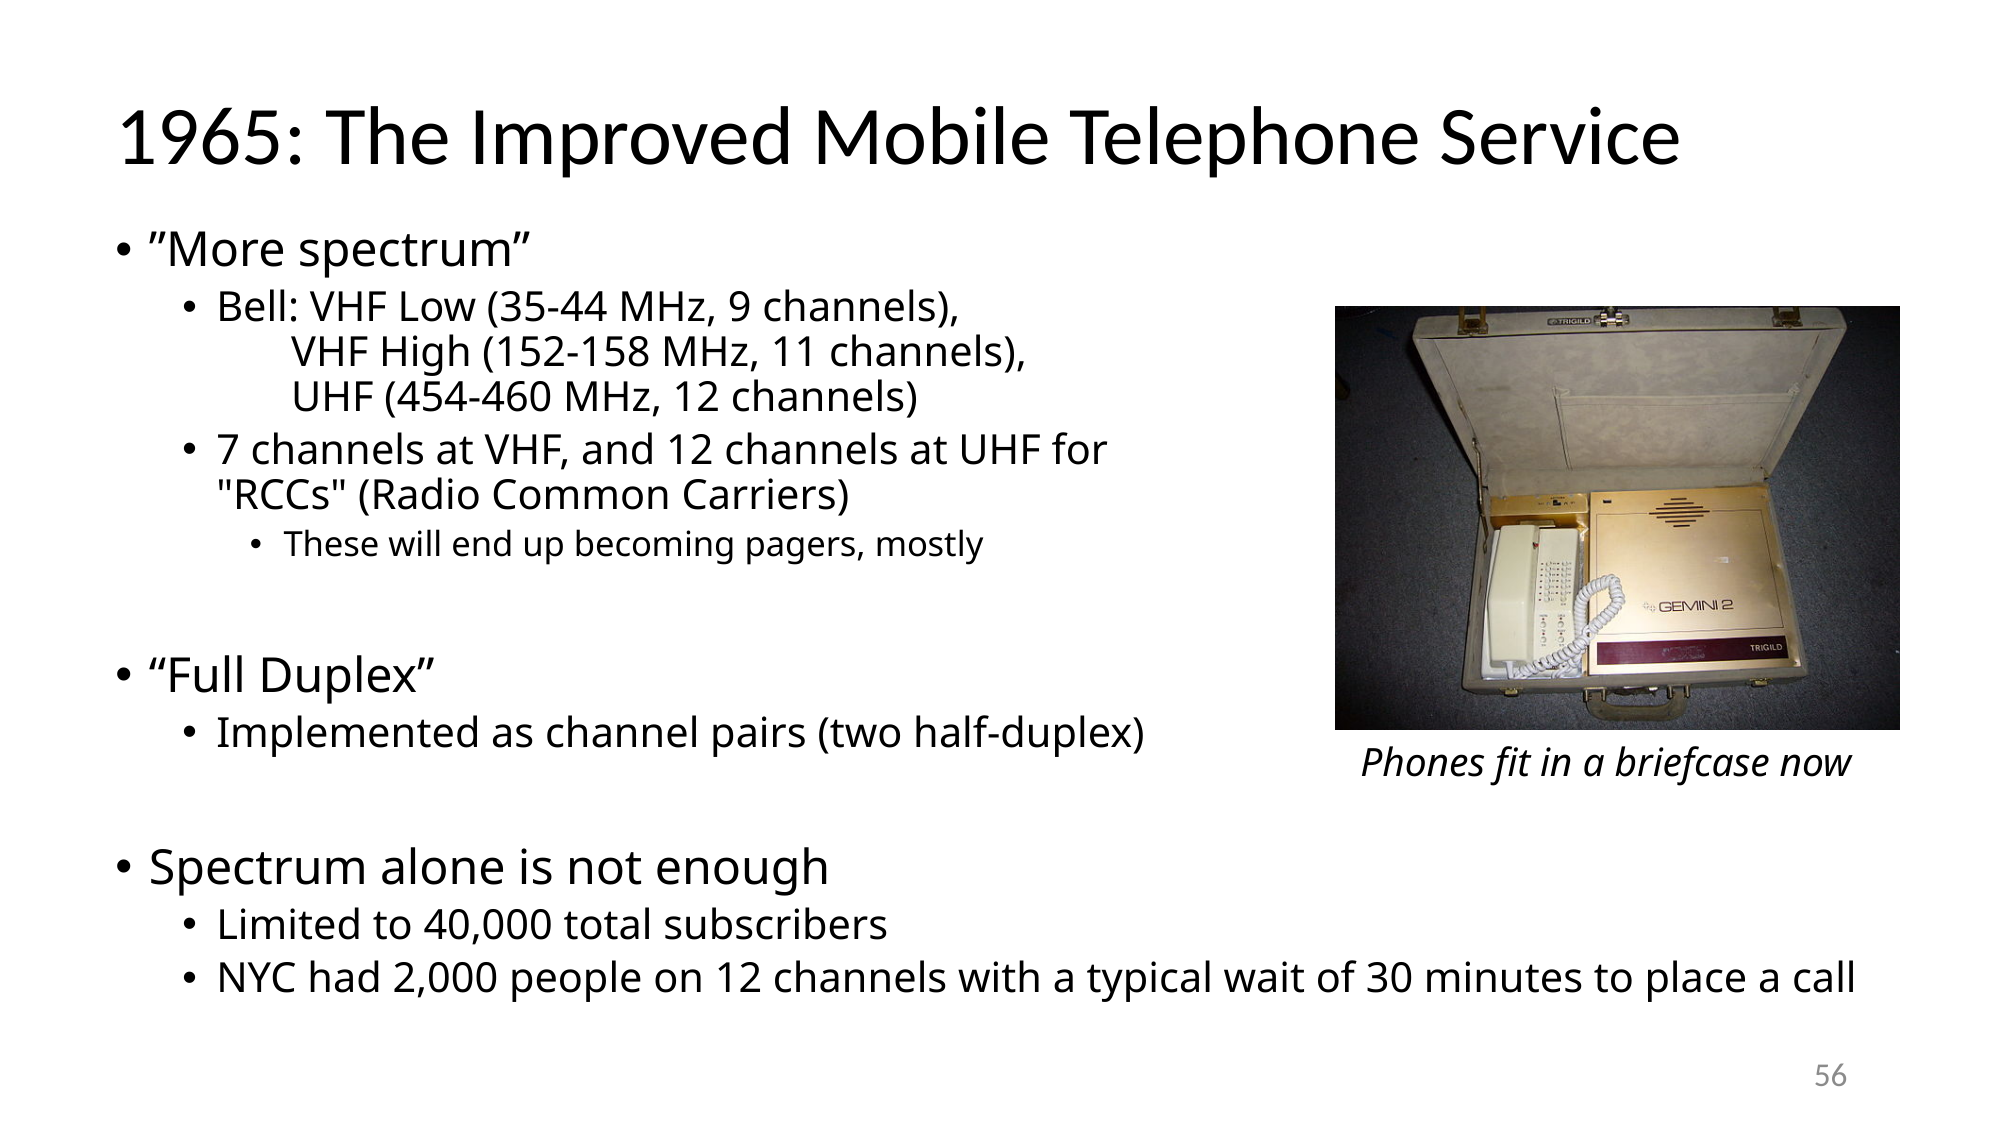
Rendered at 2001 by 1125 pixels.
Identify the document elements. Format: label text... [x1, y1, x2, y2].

slide_number 56 [1412, 1042, 1863, 1103]
text_box Phones fit in a briefcase now [1323, 729, 1889, 792]
title 1965: The Improved Mobile Telephone Service [100, 29, 1826, 217]
picture [1335, 306, 1900, 730]
list ”More spectrum” Bell: VHF Low (35-44 MHz, 9 channels), VHF High (152-158 MHz, 11 channels), UHF (454-460 MHz, 12 channels) 7 channels at VHF, and 12 channels at UHF for "RCCs" (Radio Common Carriers) These will end up becoming pagers, mostly “Full Duplex” Implemented as channel pairs (two half-duplex) Spectrum alone is not enough Limited to 40,000 total subscribers NYC had 2,000 people on 12 channels with a typical wait of 30 minutes to place a call [100, 217, 1877, 1043]
